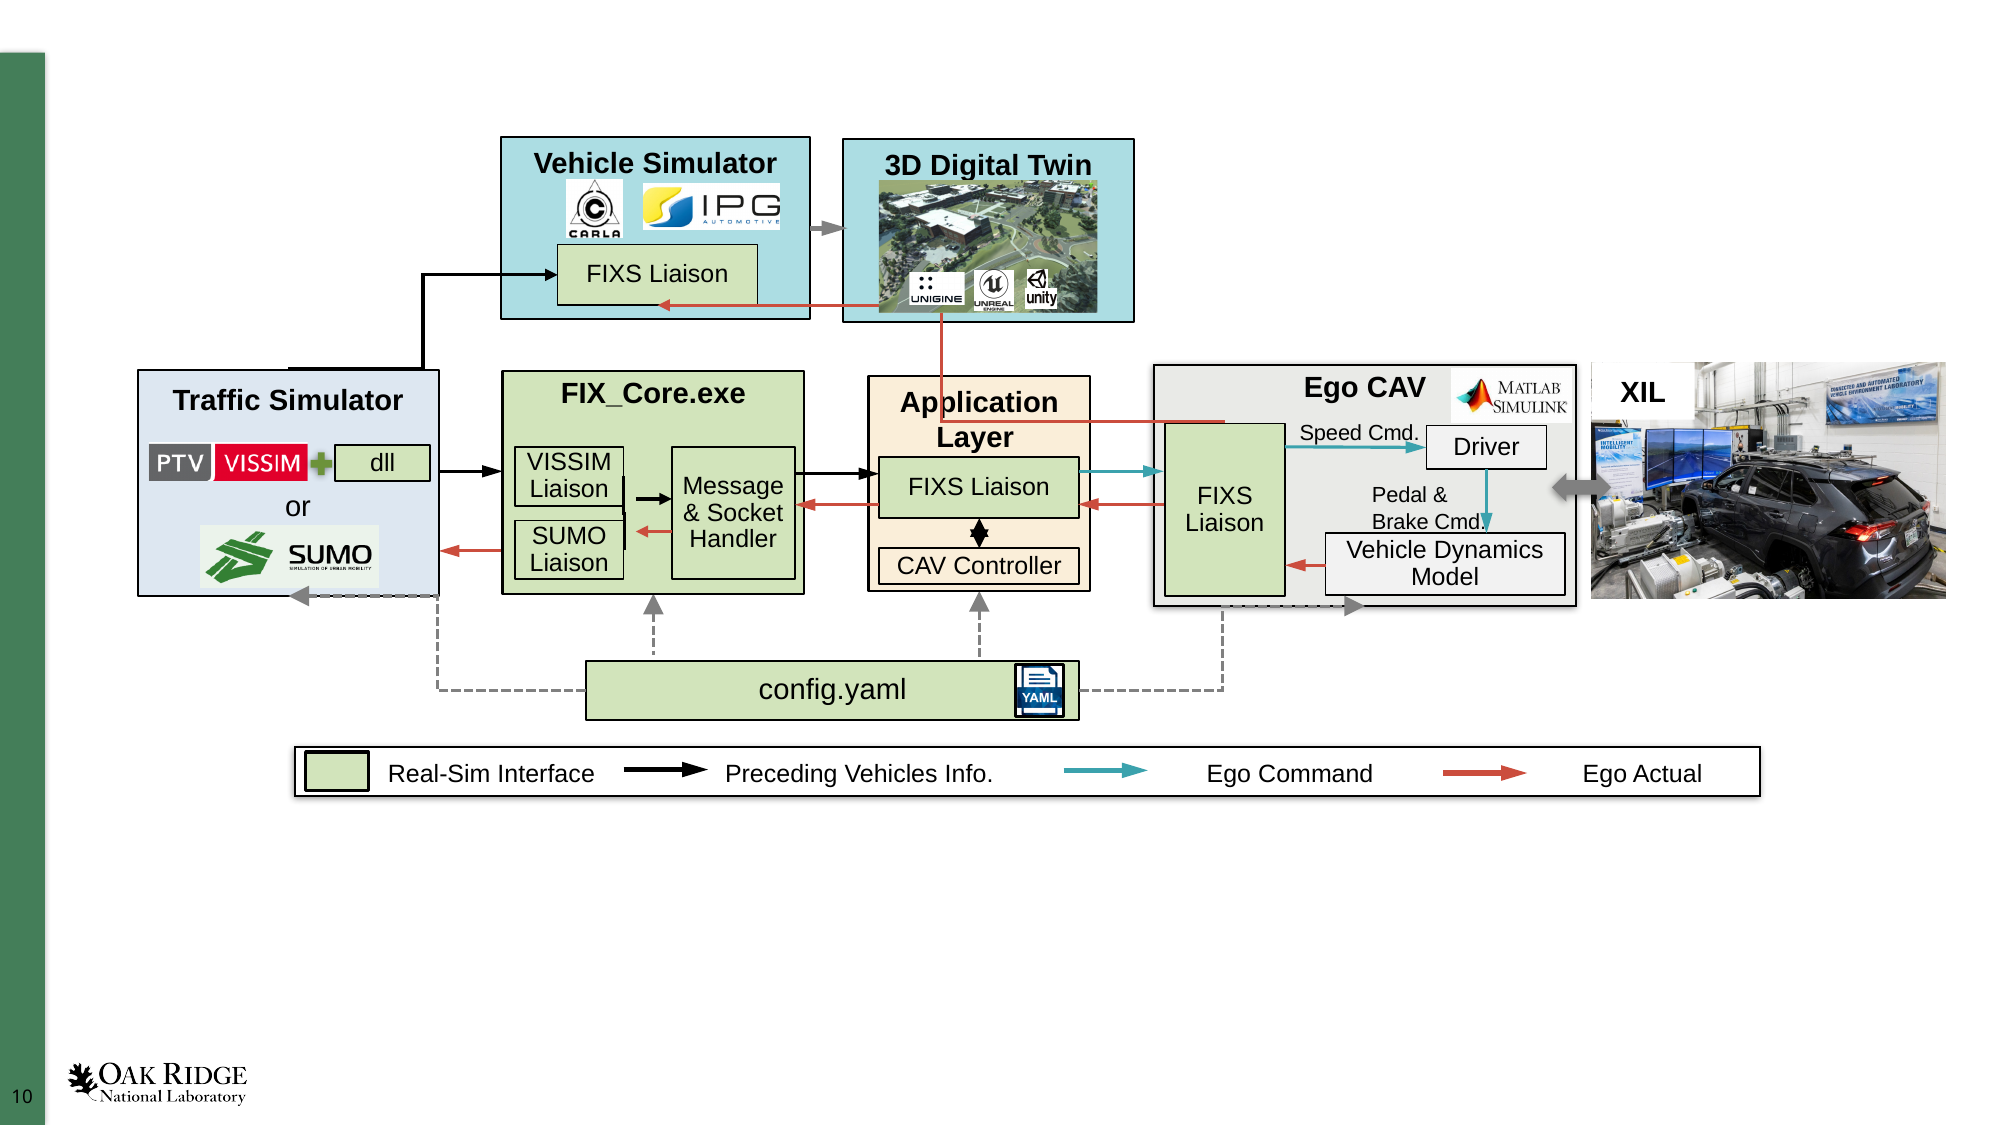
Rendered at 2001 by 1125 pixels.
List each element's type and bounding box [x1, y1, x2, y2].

text_box [118, 126, 1963, 803]
picture [67, 1062, 247, 1106]
